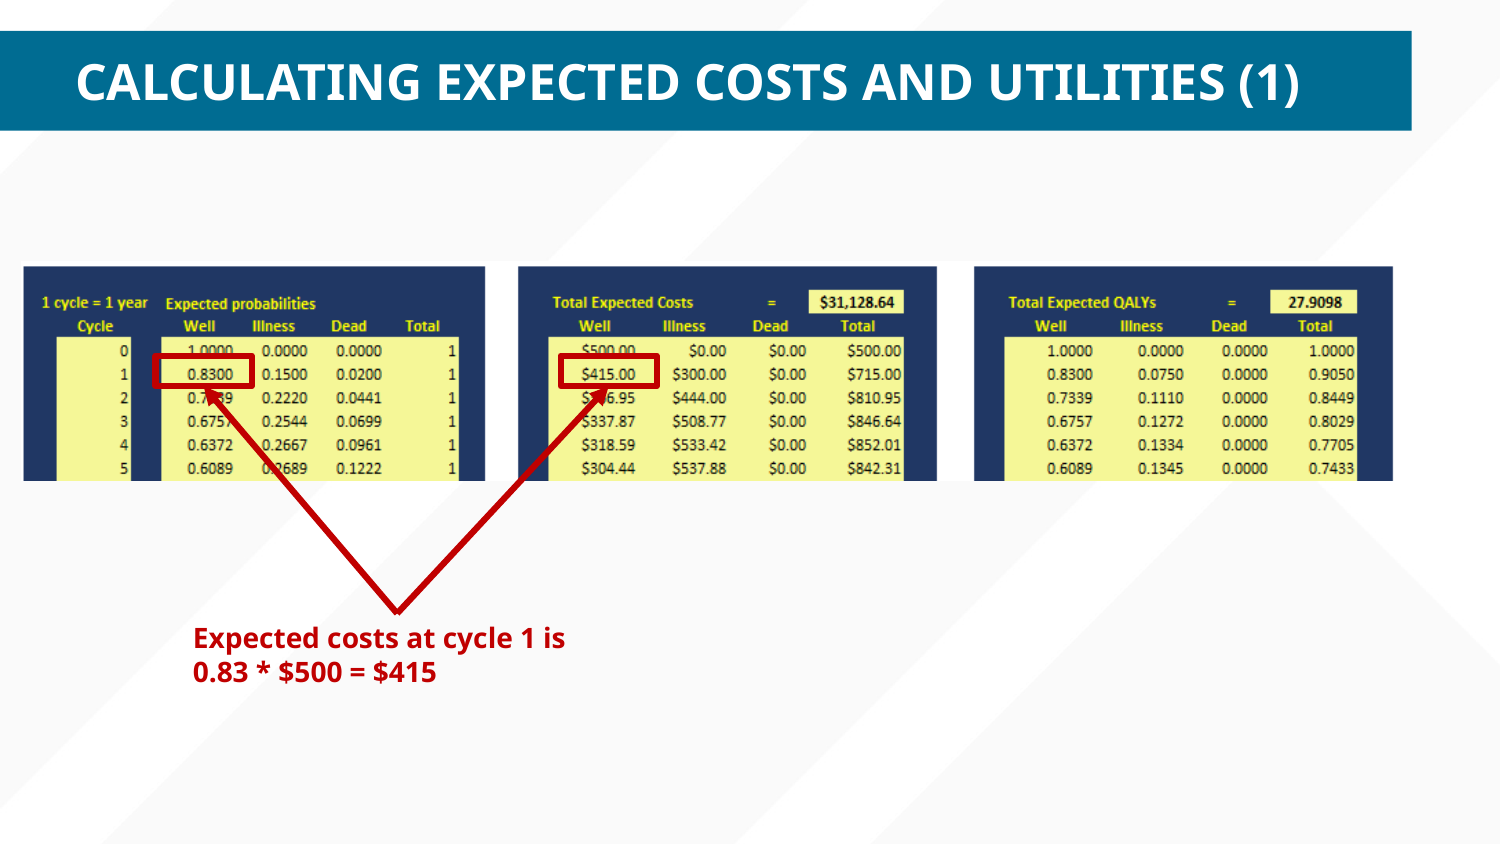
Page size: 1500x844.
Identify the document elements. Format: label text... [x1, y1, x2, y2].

text_box Expected costs at cycle 1 is 0.83 * $500 = $415 [178, 613, 617, 696]
picture [0, 0, 1500, 844]
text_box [203, 385, 398, 614]
title Calculating expected costs and utilities (1) [0, 30, 1412, 131]
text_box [398, 385, 609, 614]
